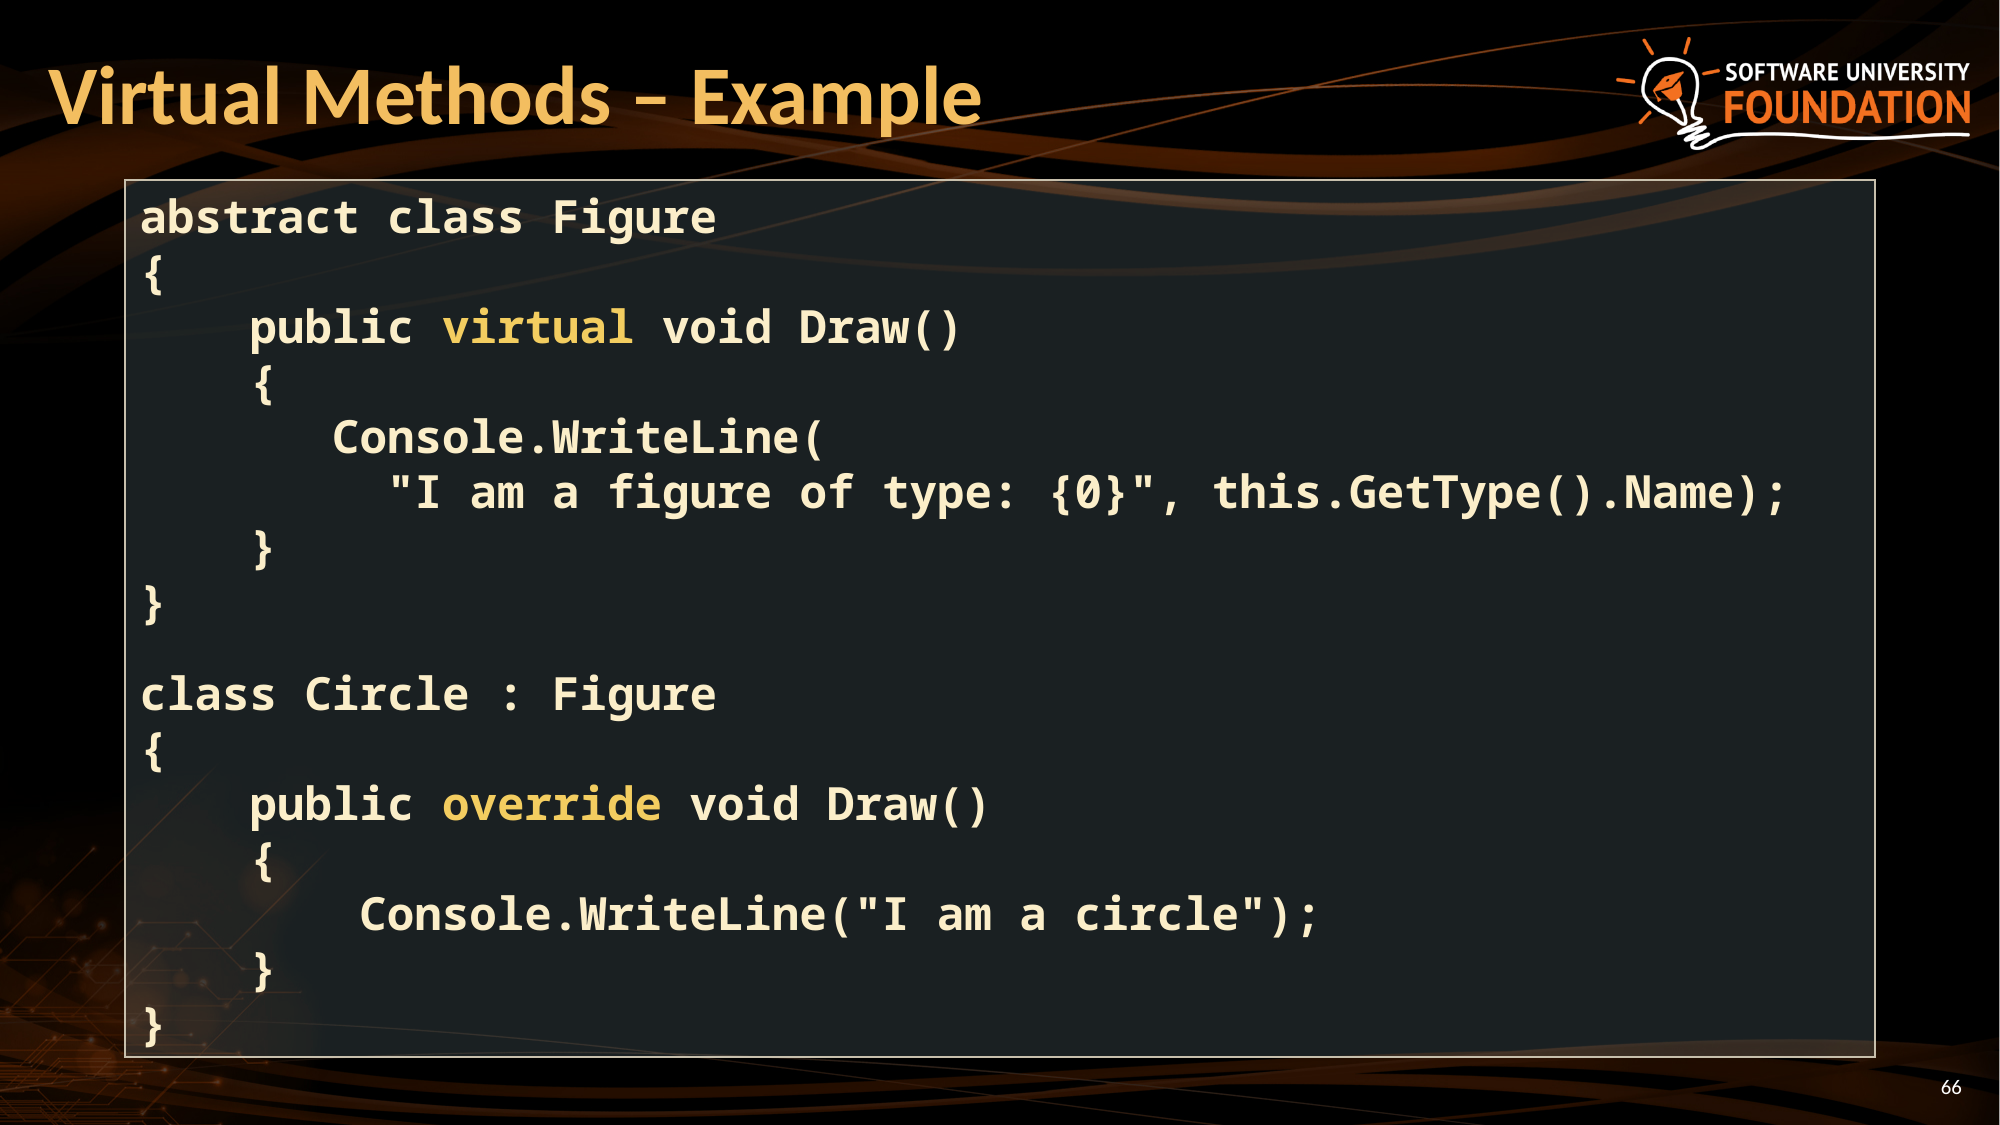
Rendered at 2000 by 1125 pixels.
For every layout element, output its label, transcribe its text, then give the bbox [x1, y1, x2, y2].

picture [0, 0, 2000, 1125]
text_box abstract class Figure { public virtual void Draw() { Console.WriteLine( "I am a figure of type: {0}", this.GetType().Name); } } class Circle : Figure { public override void Draw() { Console.WriteLine("I am a circle"); } } [124, 180, 1875, 1058]
title Virtual Methods – Example [30, 6, 1602, 189]
slide_number 66 [1897, 1070, 1968, 1103]
